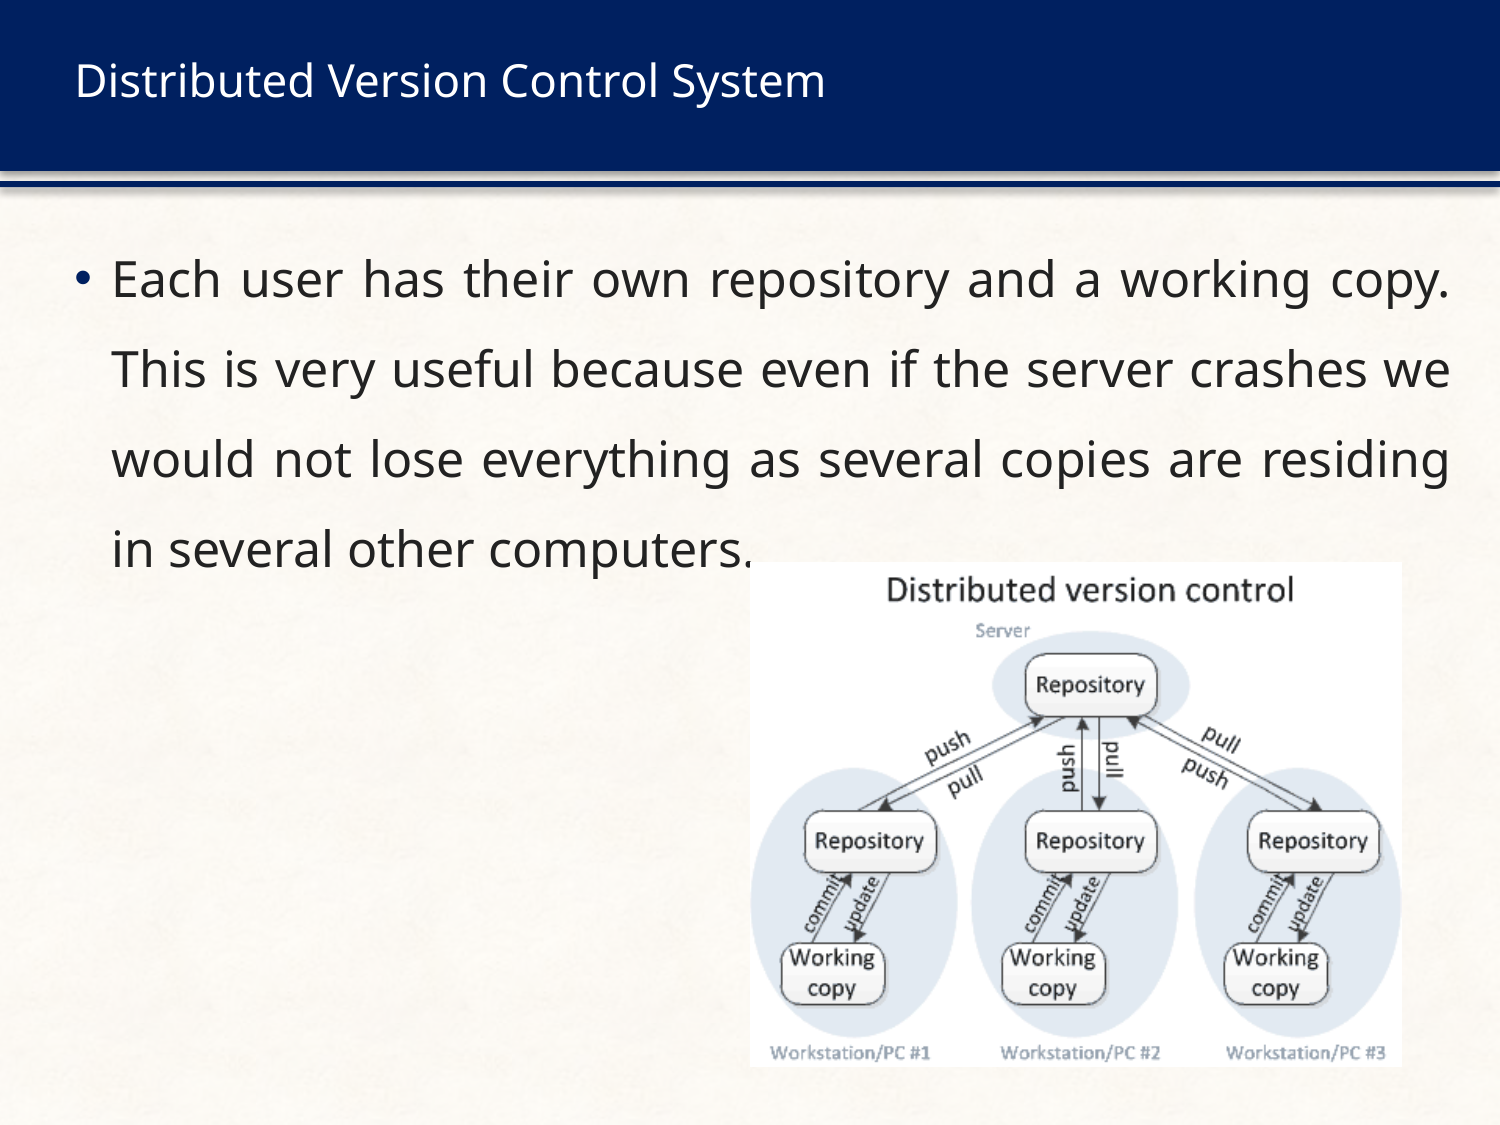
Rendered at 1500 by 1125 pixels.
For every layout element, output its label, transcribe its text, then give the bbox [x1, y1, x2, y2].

picture [749, 562, 1402, 1067]
list Each user has their own repository and a working copy. This is very useful because even if the server crashes we would not lose everything as several copies are residing in several other computers. [59, 209, 1468, 1100]
title Distributed Version Control System [59, 0, 1500, 171]
